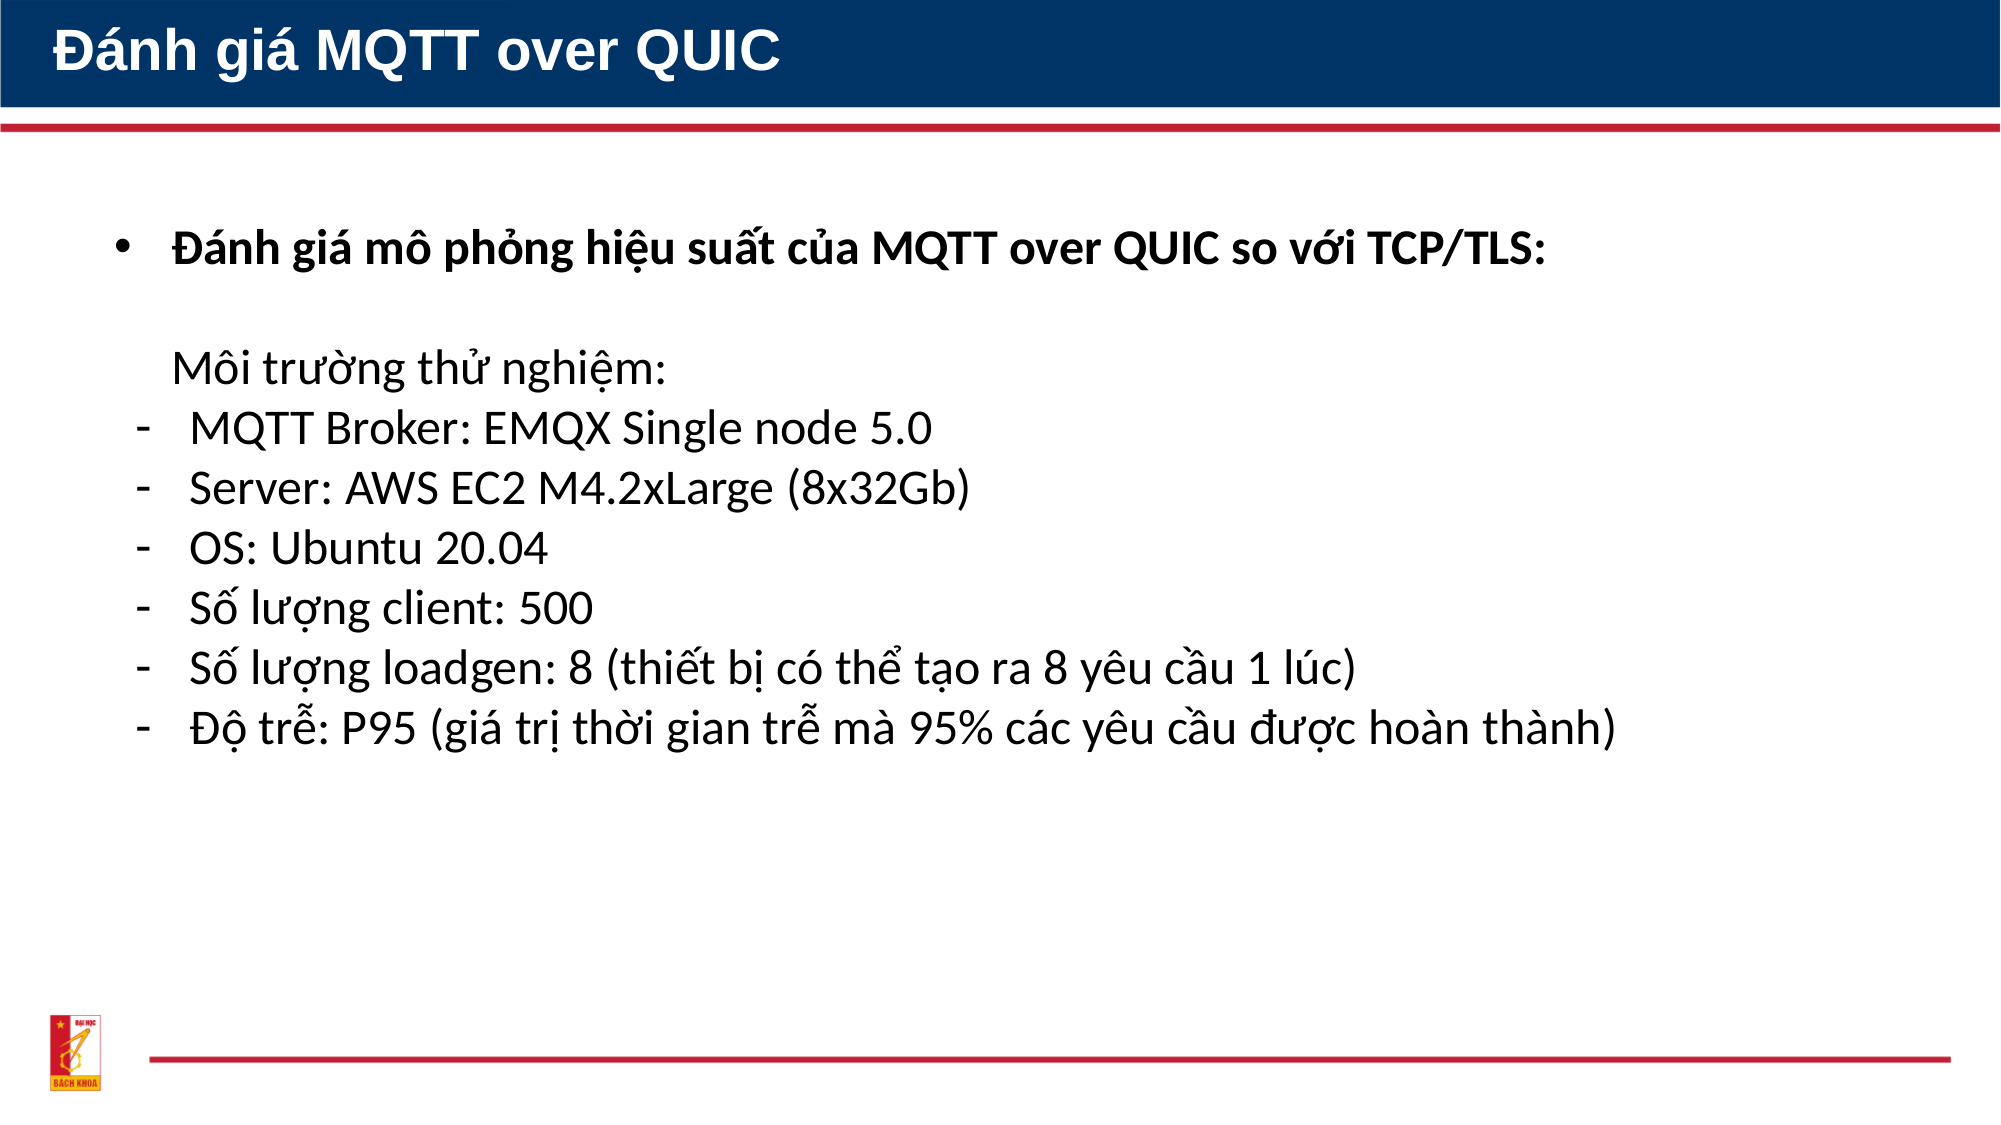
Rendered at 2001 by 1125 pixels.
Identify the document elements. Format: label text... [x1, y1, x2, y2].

picture [0, 0, 2001, 1125]
text_box Đánh giá mô phỏng hiệu suất của MQTT over QUIC so với TCP/TLS: Môi trường thử nghiệm: MQTT Broker: EMQX Single node 5.0 Server: AWS EC2 M4.2xLarge (8x32Gb) OS: Ubuntu 20.04 Số lượng client: 500 Số lượng loadgen: 8 (thiết bị có thể tạo ra 8 yêu cầu 1 lúc) Độ trễ: P95 (giá trị thời gian trễ mà 95% các yêu cầu được hoàn thành) [99, 199, 1881, 770]
text_box Đánh giá MQTT over QUIC [38, 12, 1462, 87]
